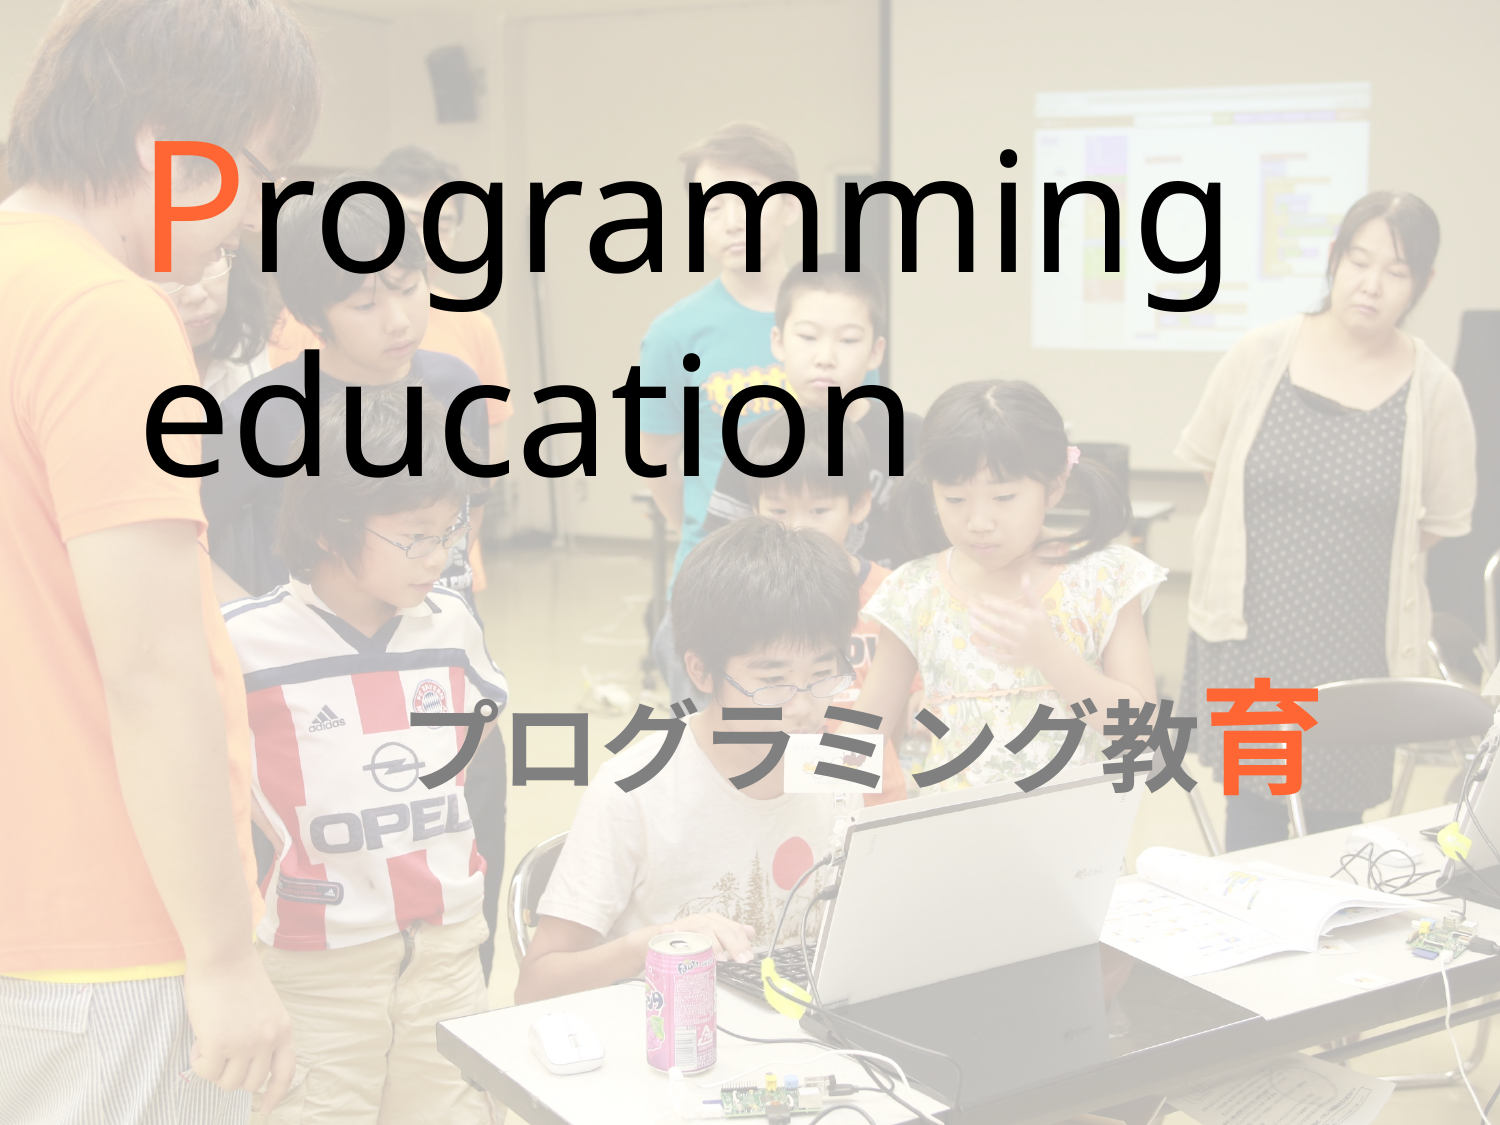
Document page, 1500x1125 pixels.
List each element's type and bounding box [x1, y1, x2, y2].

text_box [0, 0, 1500, 1125]
